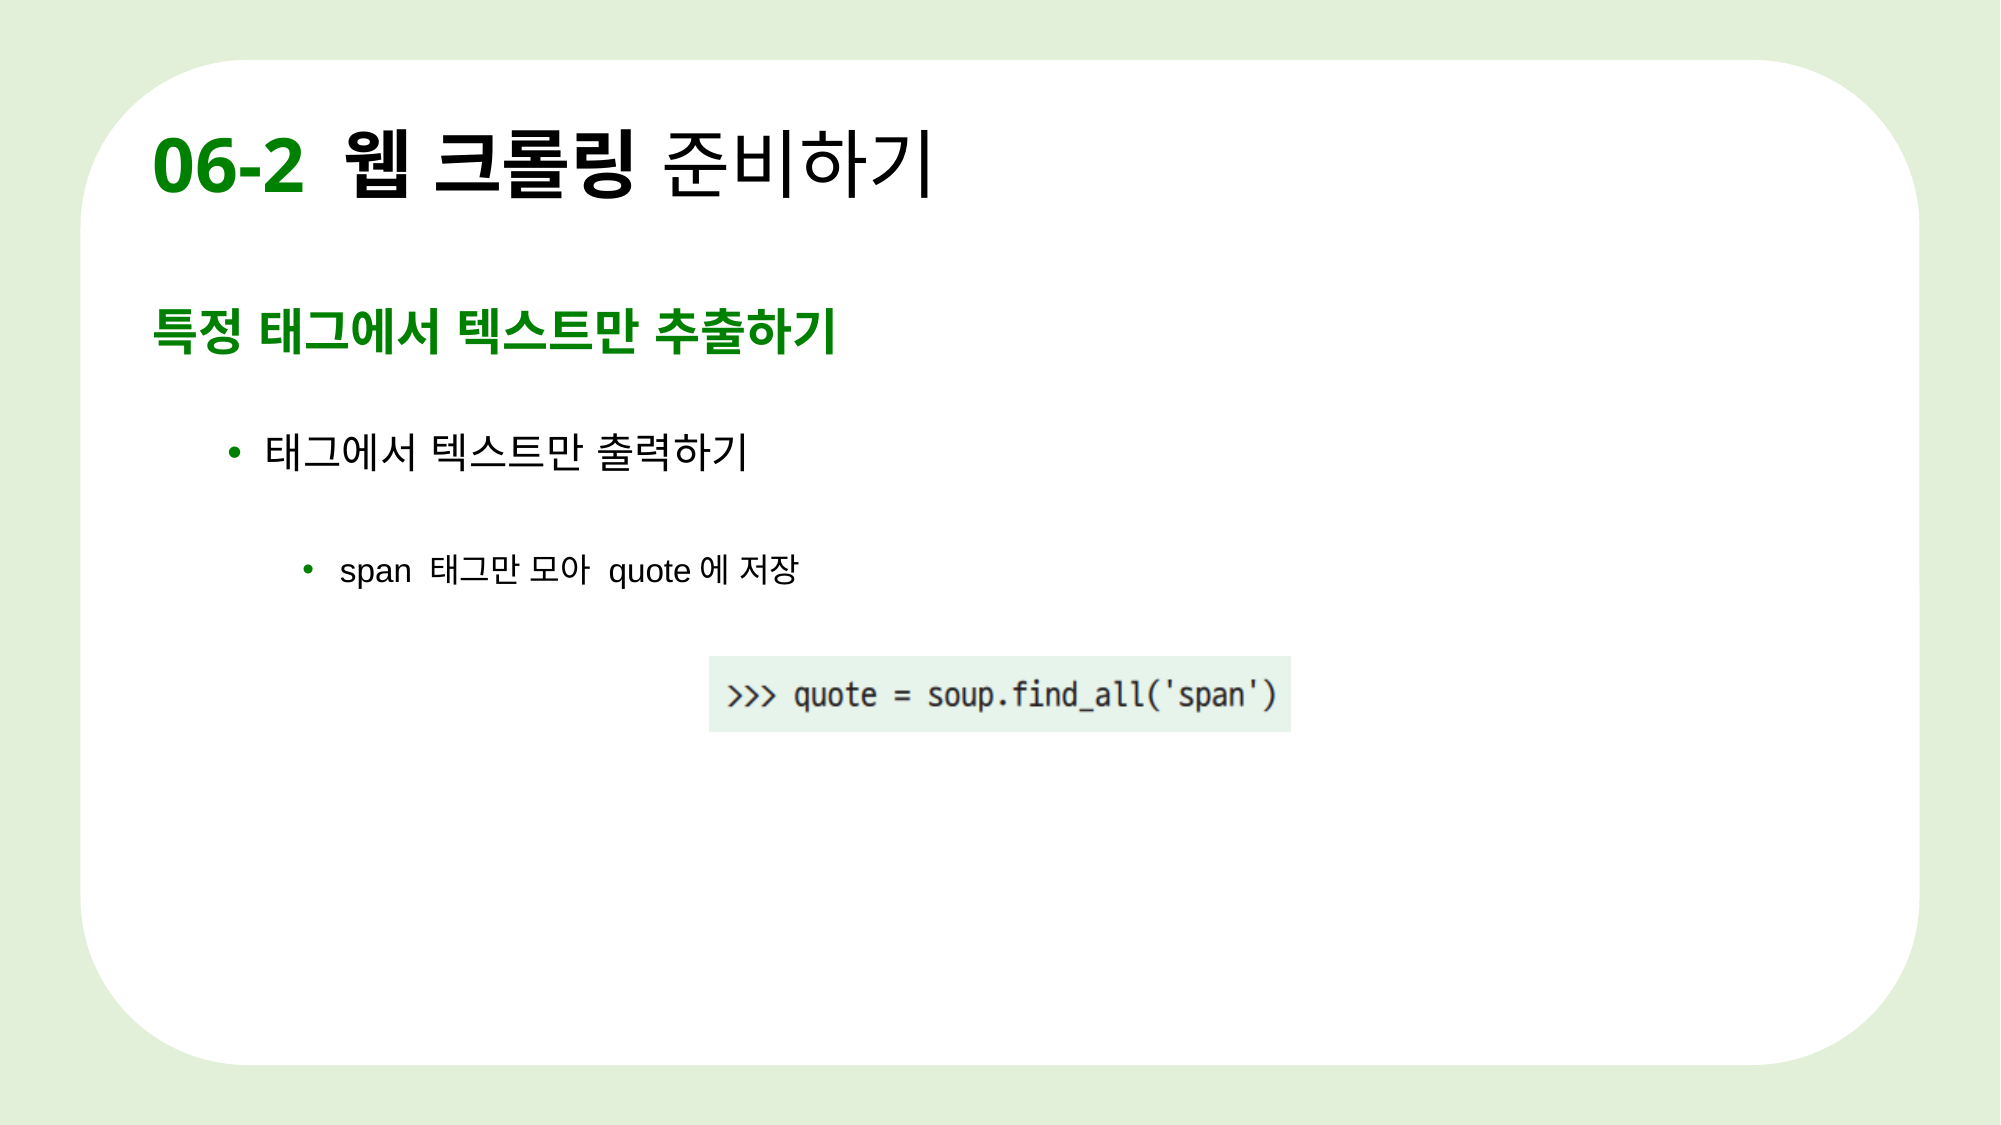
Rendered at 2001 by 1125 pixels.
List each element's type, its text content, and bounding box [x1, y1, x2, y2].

picture [709, 656, 1291, 732]
title 06-2 웹 크롤링 준비하기 [137, 59, 1863, 278]
list 특정 태그에서 텍스트만 추출하기 태그에서 텍스트만 출력하기 span 태그만 모아 quote에 저장 [137, 299, 1863, 1014]
